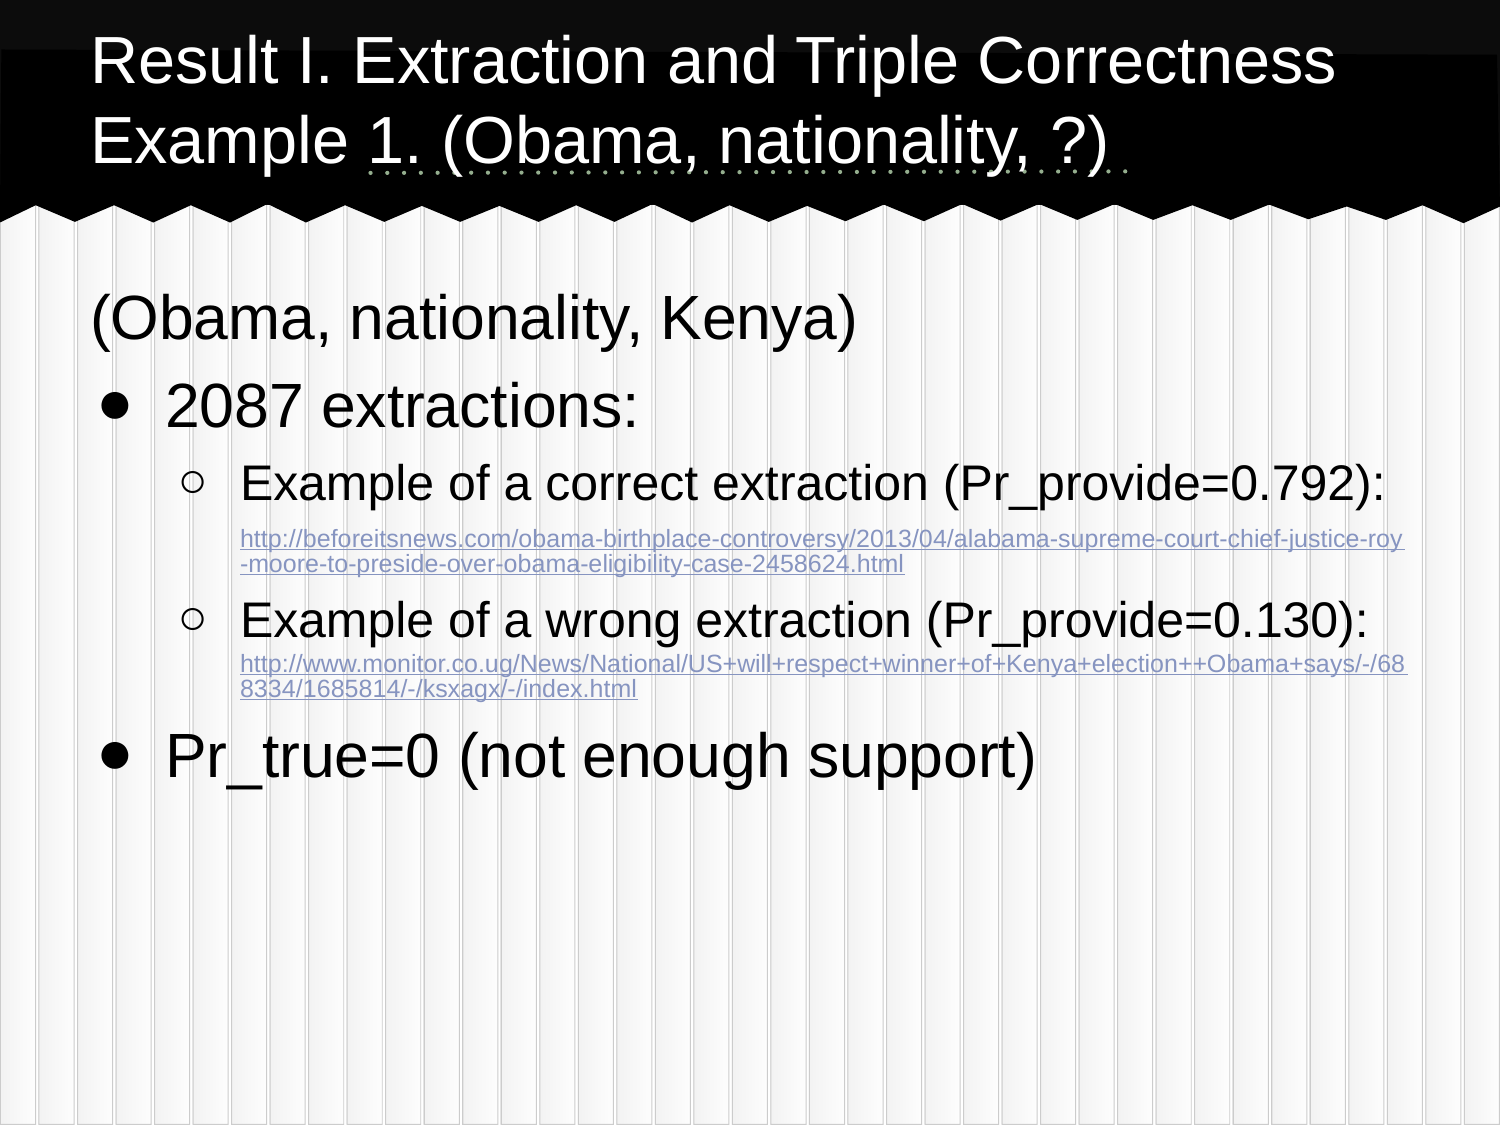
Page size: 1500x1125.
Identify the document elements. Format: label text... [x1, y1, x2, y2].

title Result I. Extraction and Triple Correctness Example 1. (Obama, nationality, ?) [75, 2, 1425, 191]
text_box (Obama, nationality, Kenya) 2087 extractions: Example of a correct extraction (Pr_provide=0.792): http://beforeitsnews.com/obama-birthplace-controversy/2013/04/alabama-supreme-court-chief-justice-roy-moore-to-preside-over-obama-eligibility-case-2458624.html Example of a wrong extraction (Pr_provide=0.130):http://www.monitor.co.ug/News/National/US+will+respect+winner+of+Kenya+election++Obama+says/-/688334/1685814/-/ksxagx/-/index.html Pr_true=0 (not enough support) [74, 262, 1425, 1078]
